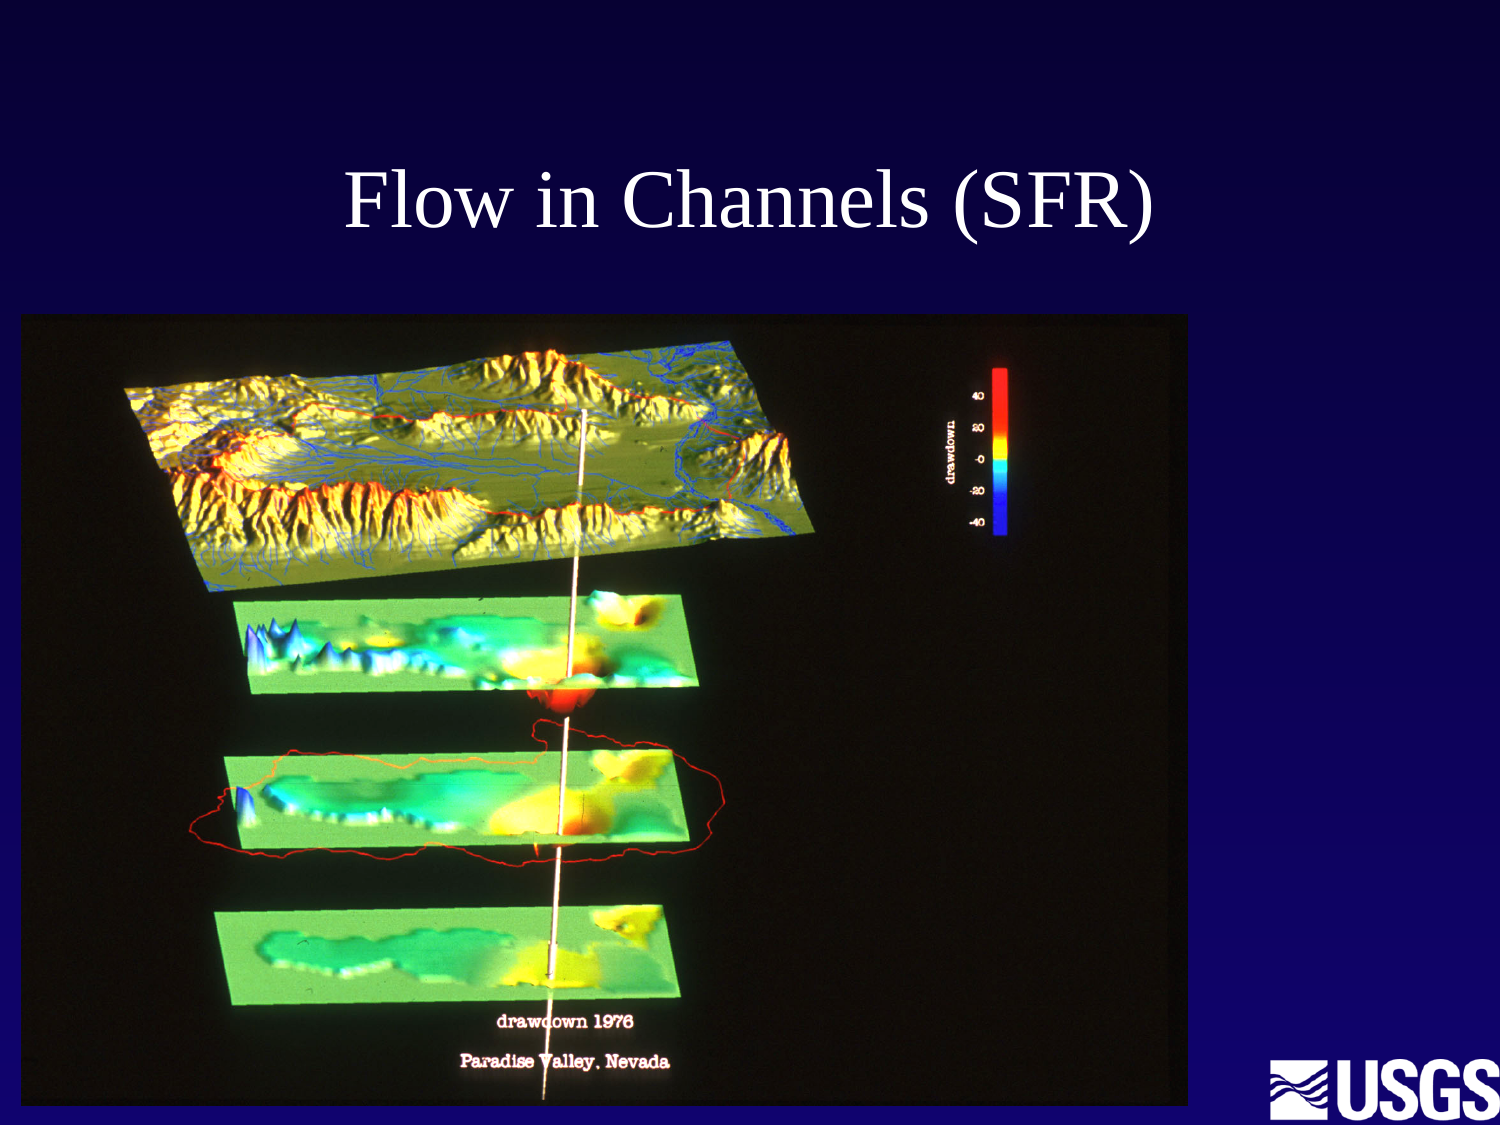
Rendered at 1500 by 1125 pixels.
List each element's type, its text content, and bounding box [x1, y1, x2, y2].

title Flow in Channels (SFR) [112, 99, 1388, 288]
picture [21, 314, 1188, 1106]
